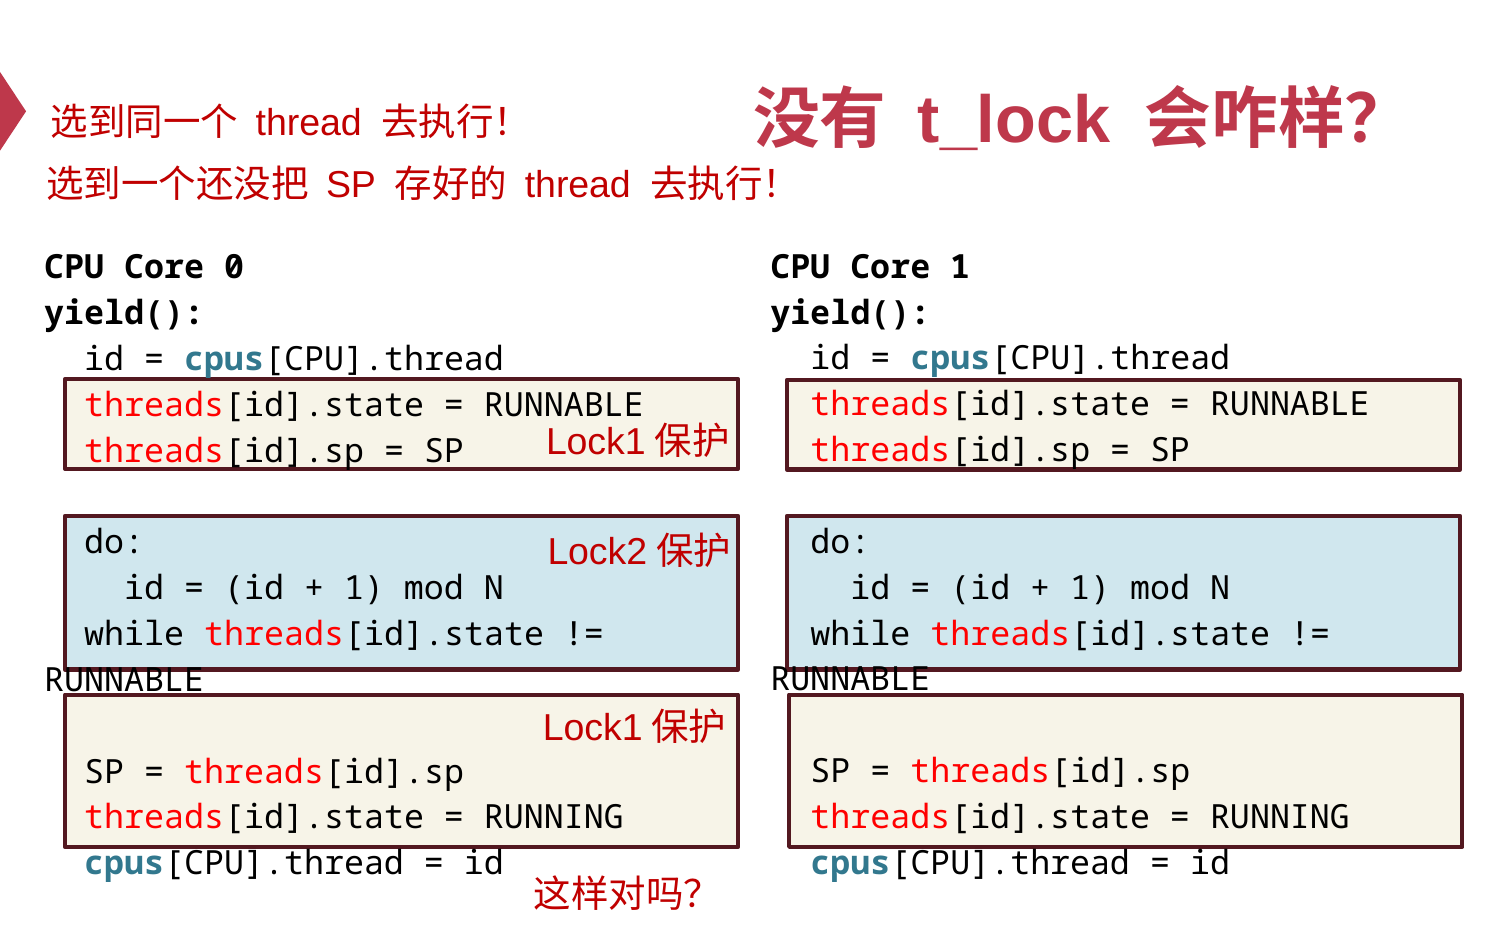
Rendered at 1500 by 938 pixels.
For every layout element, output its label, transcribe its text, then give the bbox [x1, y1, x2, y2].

text_box CPU Core 1 yield(): id = cpus[CPU].thread threads[id].state = RUNNABLE threads[id].sp = SP do: id = (id + 1) mod N while threads[id].state != RUNNABLE SP = threads[id].sp threads[id].state = RUNNING cpus[CPU].thread = id [755, 231, 1500, 934]
text_box Lock1保护 [531, 409, 745, 470]
text_box Lock2保护 [532, 519, 746, 580]
text_box 这样对吗？ [518, 862, 737, 922]
text_box 选到同一个 thread 去执行！ [35, 90, 546, 151]
text_box Lock1保护 [528, 695, 742, 755]
title 没有 t_lock 会咋样？ [738, 37, 1425, 194]
text_box 选到一个还没把 SP 存好的 thread 去执行！ [31, 153, 816, 213]
text_box CPU Core 0 yield(): id = cpus[CPU].thread threads[id].state = RUNNABLE threads[id].sp = SP do: id = (id + 1) mod N while threads[id].state != RUNNABLE SP = threads[id].sp threads[id].state = RUNNING cpus[CPU].thread = id [29, 232, 780, 935]
